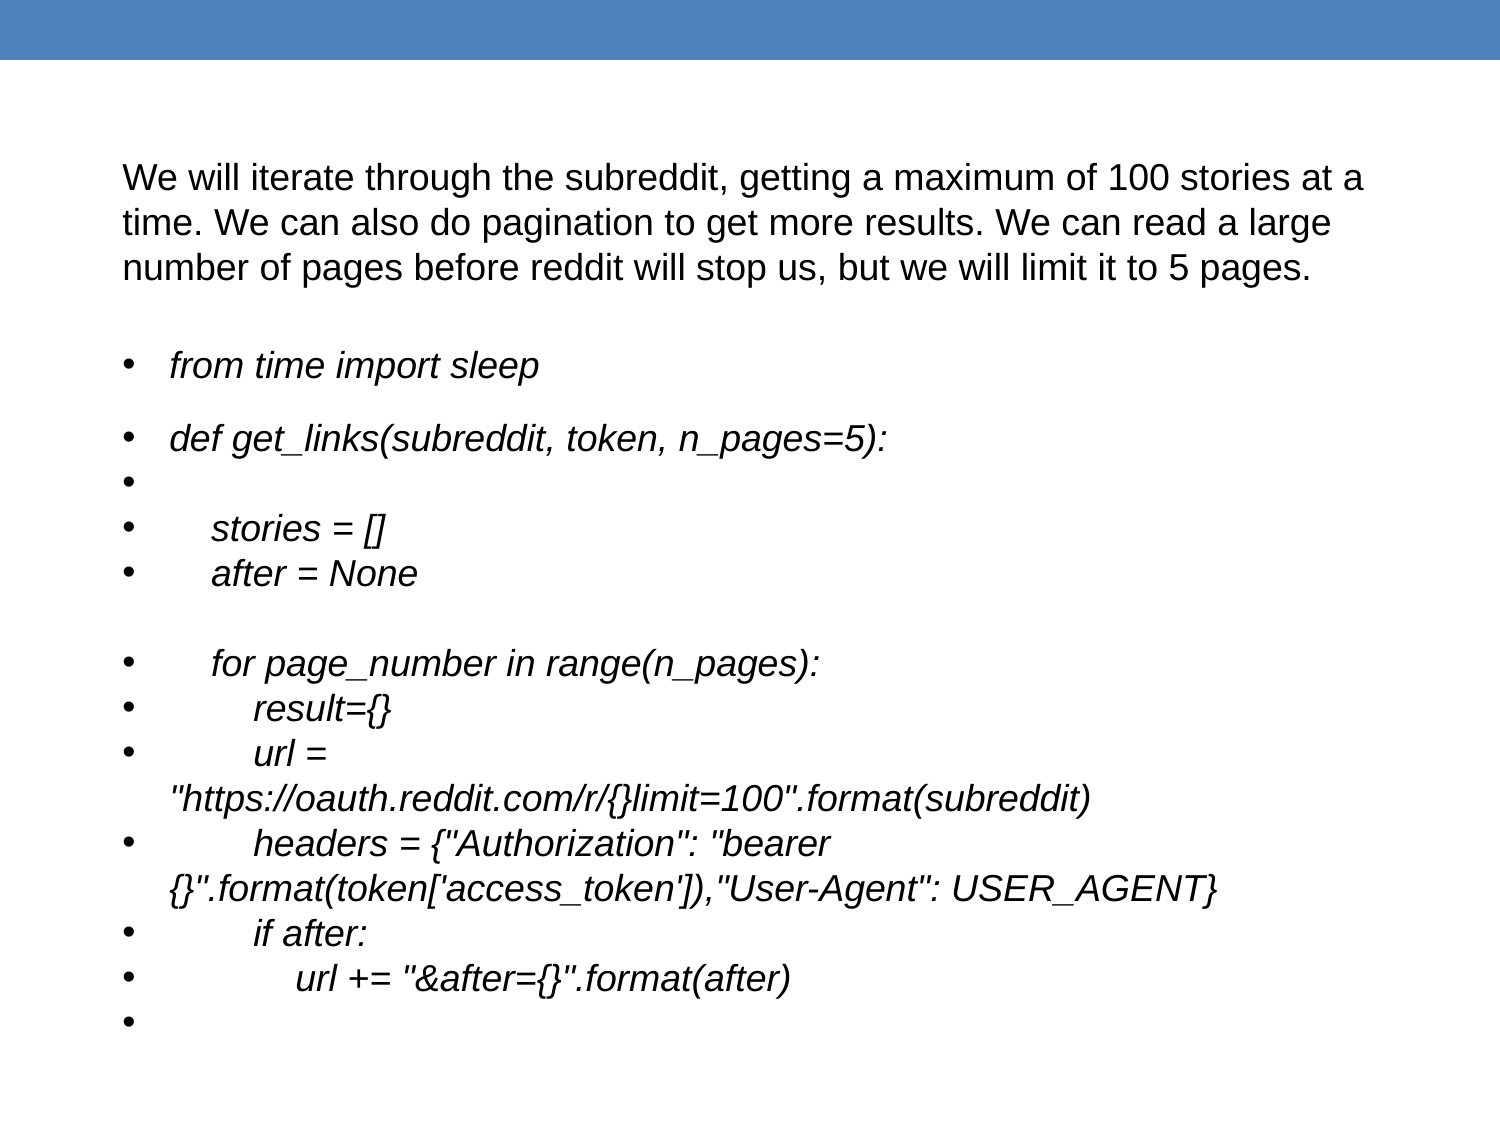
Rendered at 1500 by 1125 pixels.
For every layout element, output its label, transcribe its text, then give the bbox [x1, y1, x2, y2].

text_box We will iterate through the subreddit, getting a maximum of 100 stories at a time. We can also do pagination to get more results. We can read a large number of pages before reddit will stop us, but we will limit it to 5 pages. [107, 145, 1382, 295]
text_box def get_links(subreddit, token, n_pages=5): stories = [] after = None for page_number in range(n_pages): result={} url = "https://oauth.reddit.com/r/{}limit=100".format(subreddit) headers = {"Authorization": "bearer {}".format(token['access_token']),"User-Agent": USER_AGENT} if after: url += "&after={}".format(after) [107, 406, 1259, 1052]
text_box from time import sleep [107, 333, 1060, 393]
